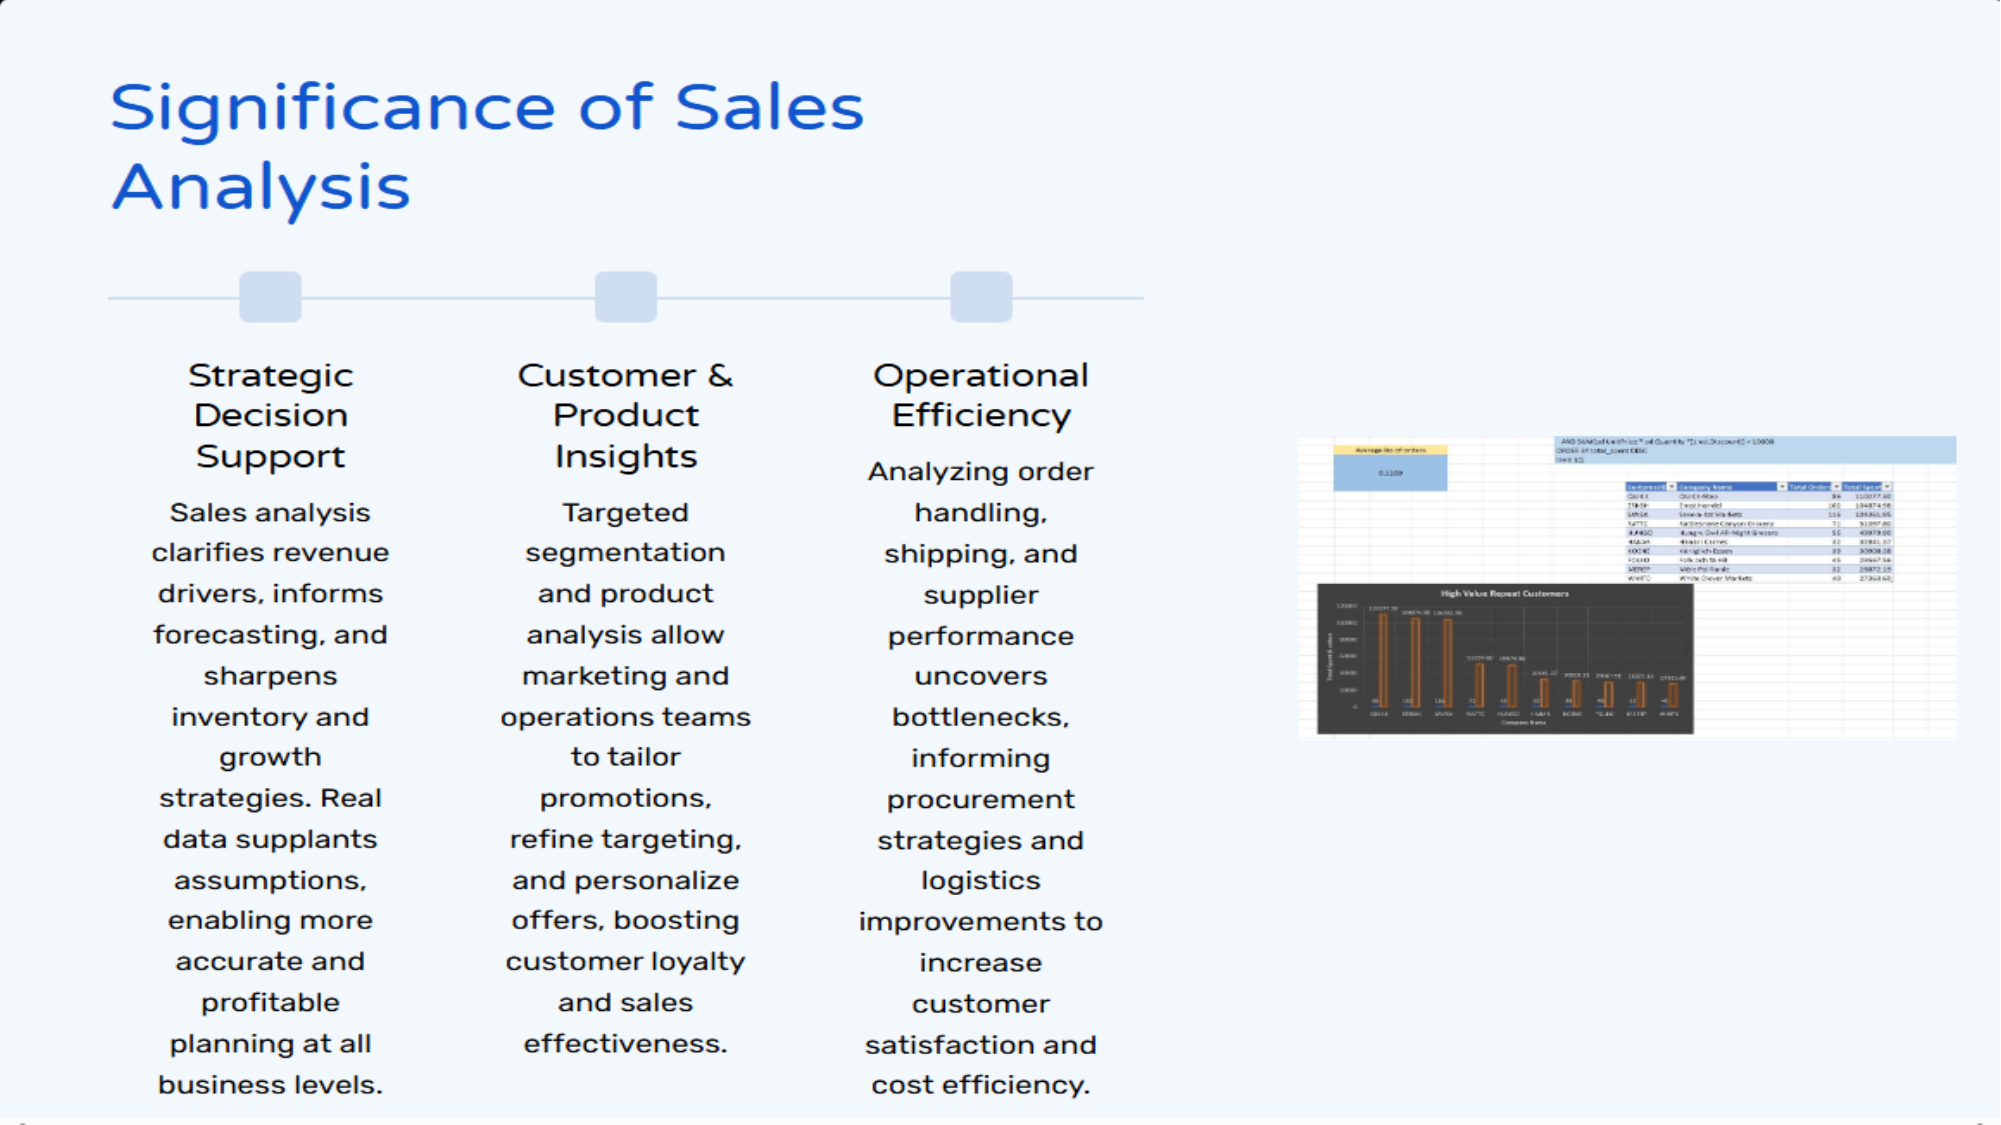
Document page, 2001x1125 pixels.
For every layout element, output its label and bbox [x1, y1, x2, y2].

list [0, 0, 2000, 1125]
